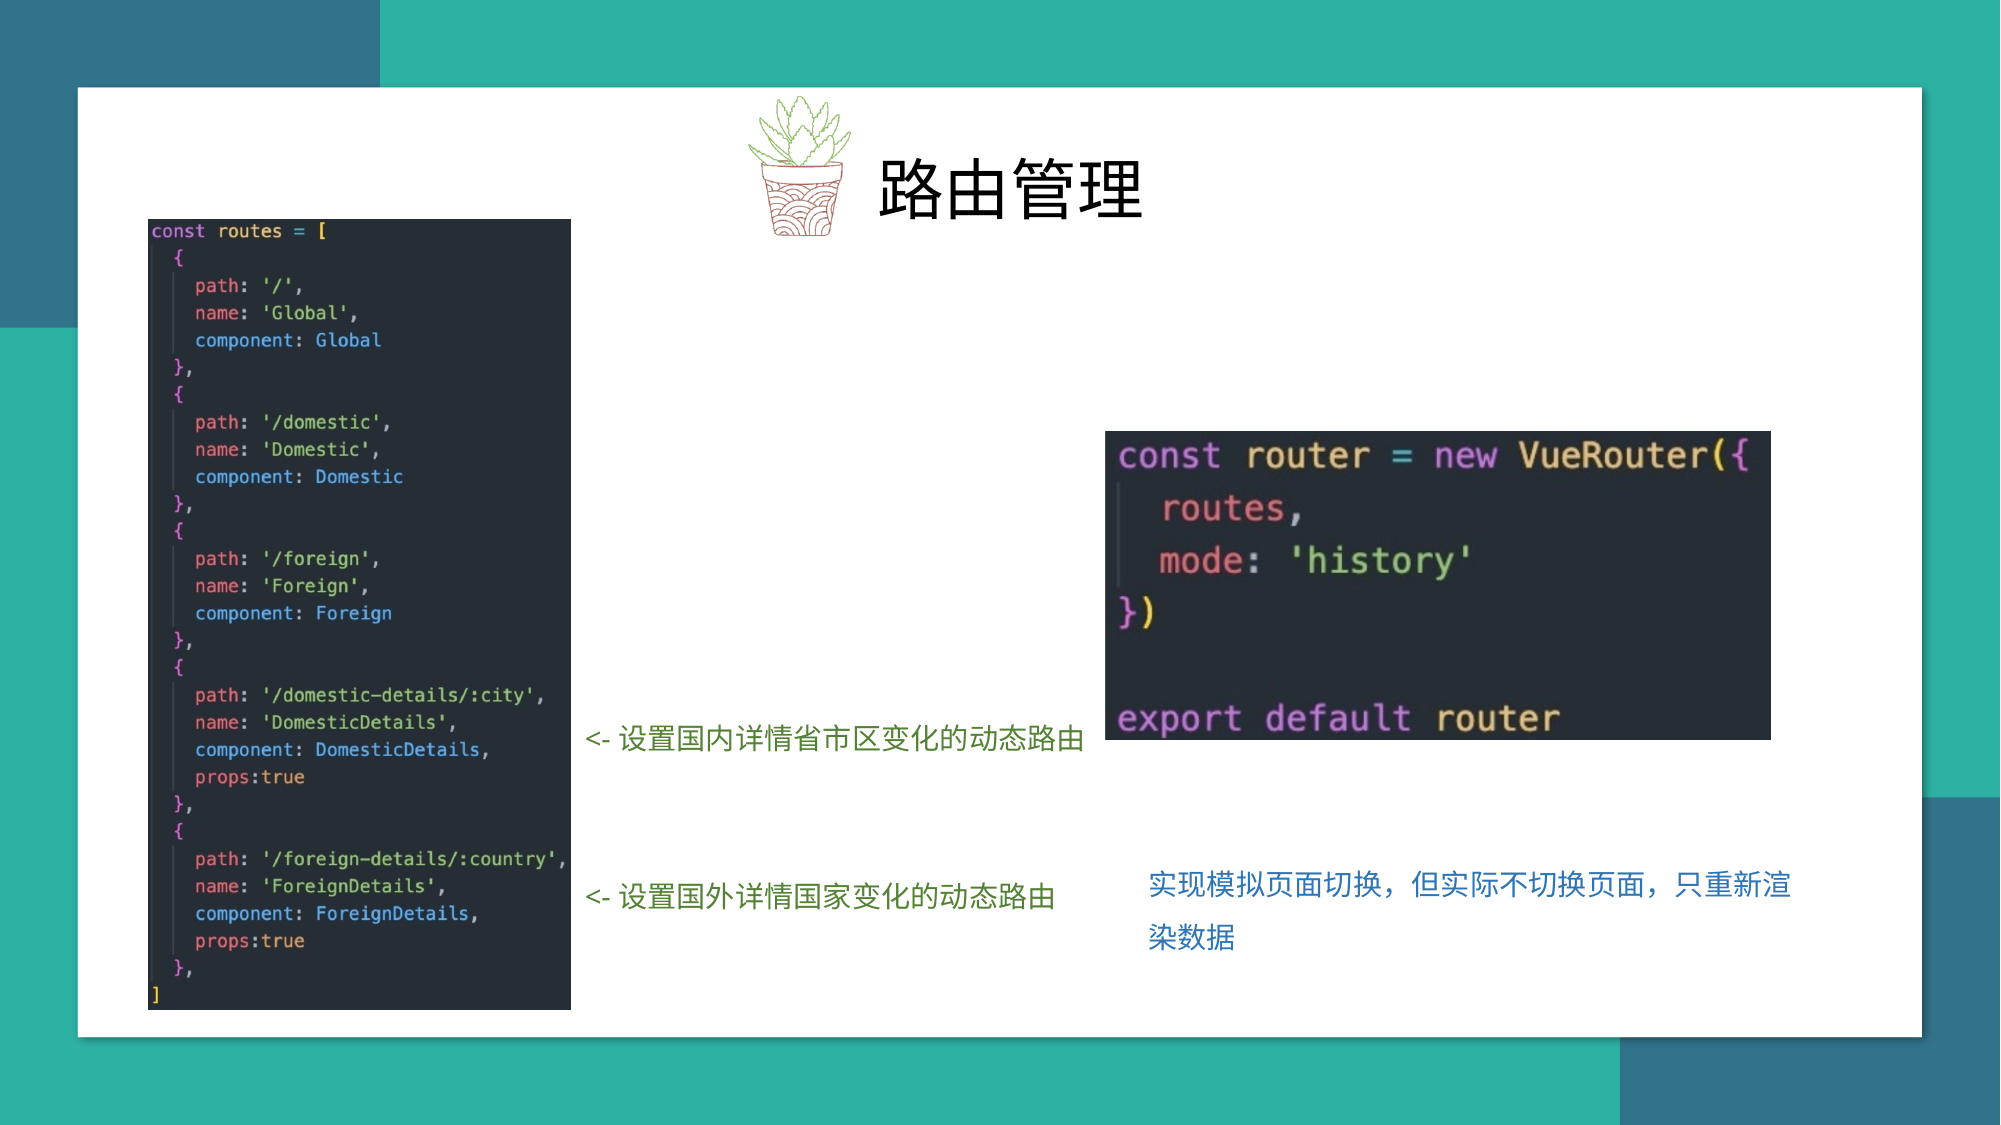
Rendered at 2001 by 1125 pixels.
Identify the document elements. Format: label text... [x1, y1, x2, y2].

text_box <-设置国内详情省市区变化的动态路由 <-设置国外详情国家变化的动态路由 [570, 695, 1258, 921]
picture [148, 219, 571, 1010]
picture [748, 29, 863, 236]
text_box 实现模拟页面切换，但实际不切换页面，只重新渲染数据 [1133, 841, 1821, 962]
picture [1101, 431, 1771, 740]
text_box 路由管理 [863, 140, 1242, 235]
text_box [77, 87, 1923, 1038]
